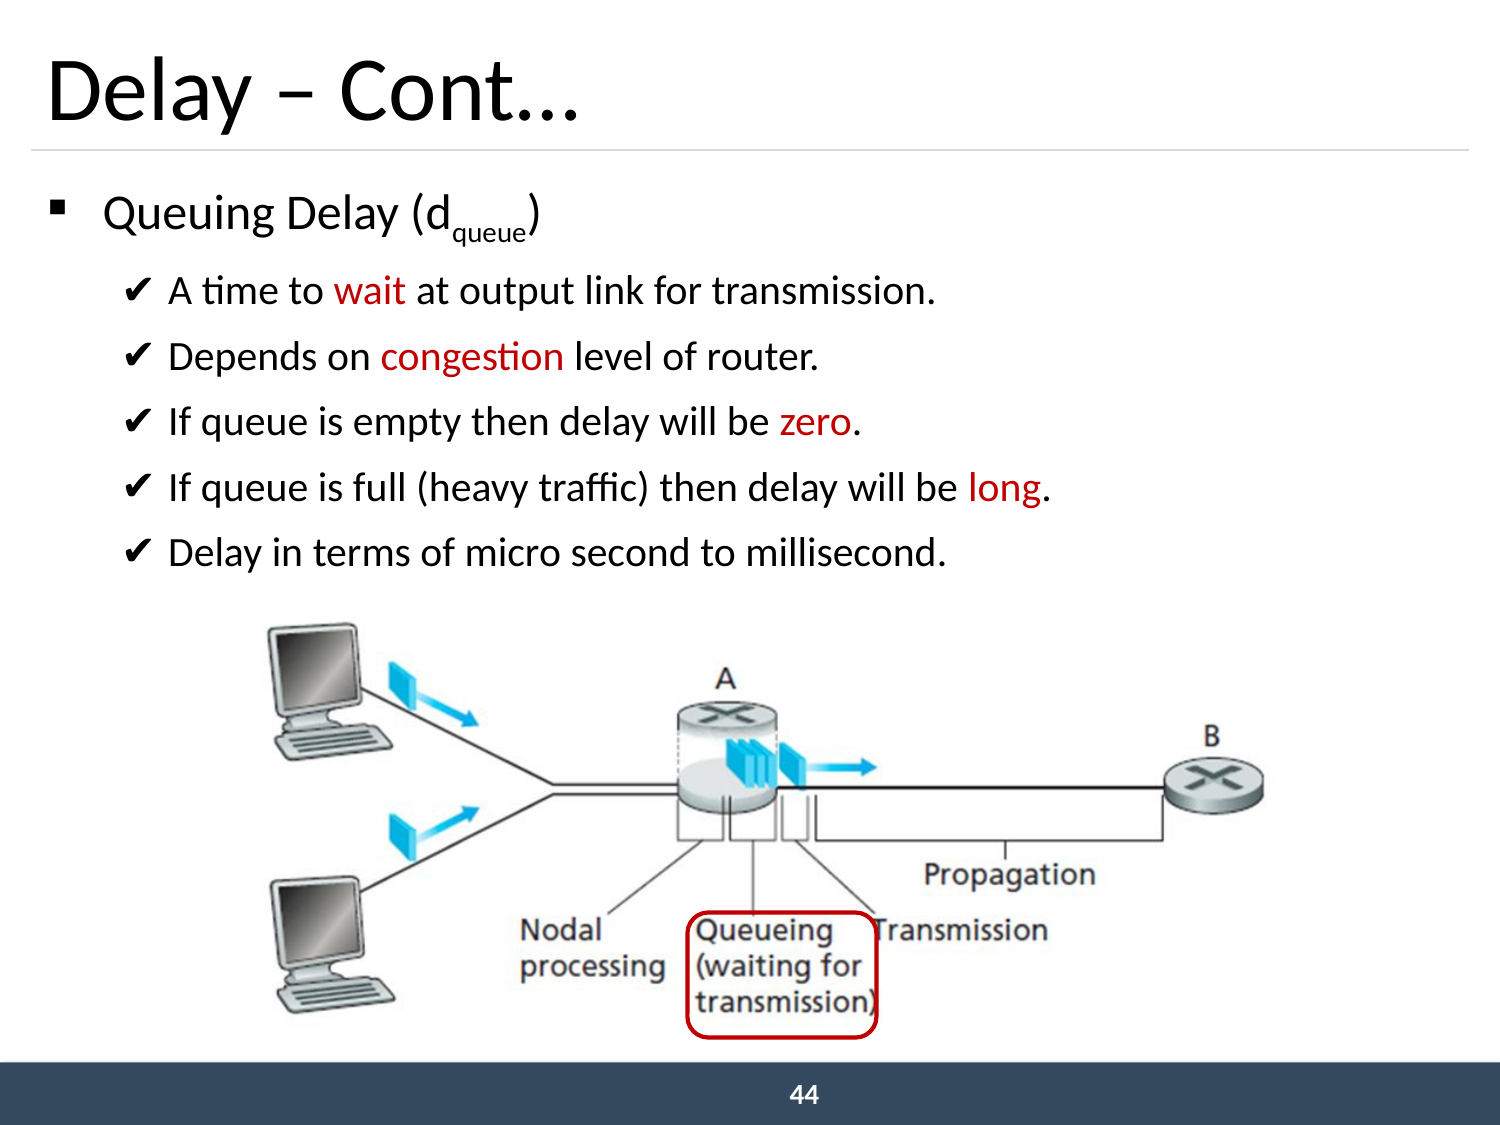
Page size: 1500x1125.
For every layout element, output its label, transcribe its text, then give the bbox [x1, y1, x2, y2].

list Queuing Delay (dqueue) A time to wait at output link for transmission. Depends on congestion level of router. If queue is empty then delay will be zero. If queue is full (heavy traffic) then delay will be long. Delay in terms of micro second to millisecond. [31, 162, 1469, 598]
title Delay – Cont… [31, 17, 1469, 150]
picture [0, 599, 1500, 1038]
